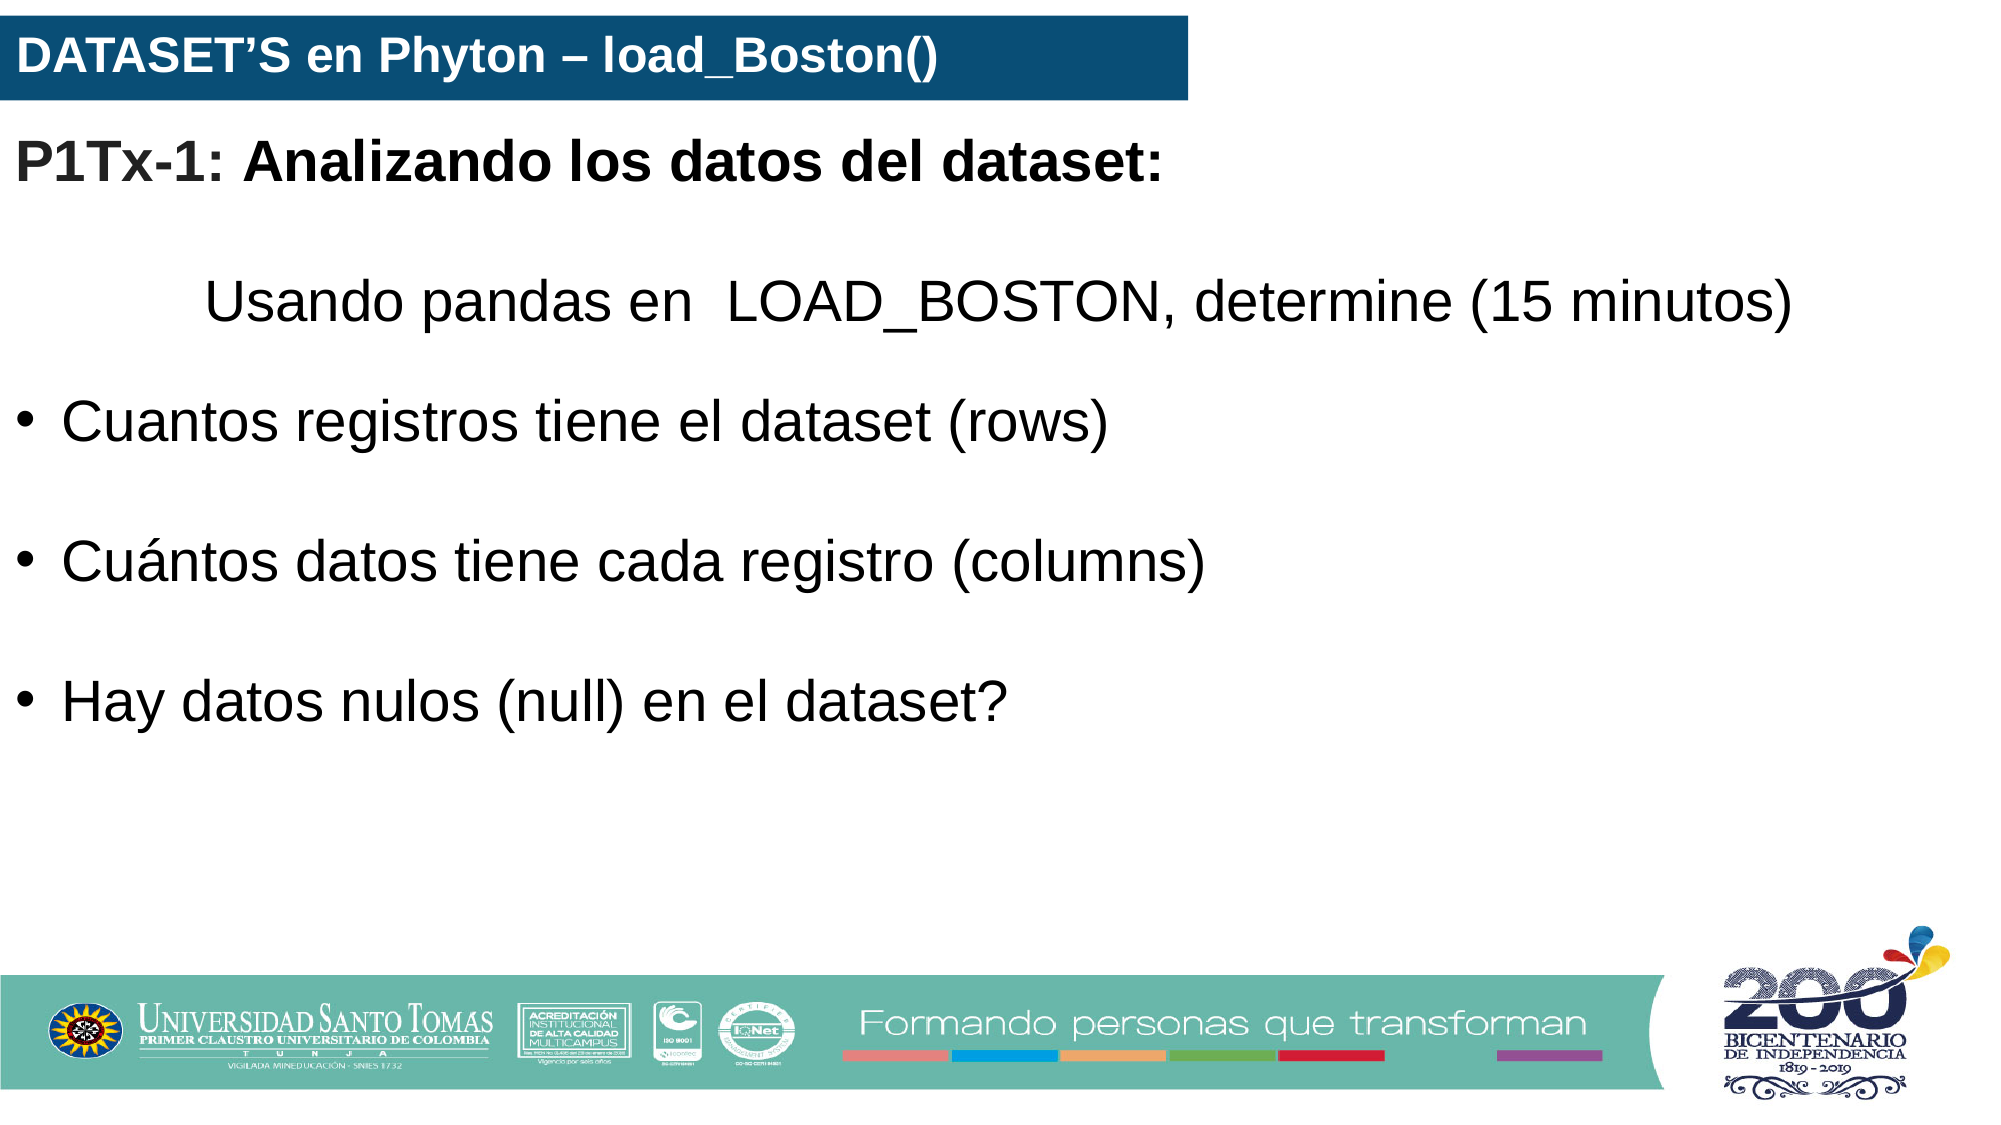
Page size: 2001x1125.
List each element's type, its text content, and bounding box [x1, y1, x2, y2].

text_box DATASET’S en Phyton – load_Boston() [0, 15, 1189, 101]
picture [0, 1, 2000, 115]
picture [0, 811, 2000, 1124]
text_box P1Tx-1: Analizando los datos del dataset: Usando pandas en LOAD_BOSTON, determine (15 minutos) Cuantos registros tiene el dataset (rows) Cuántos datos tiene cada registro (columns) Hay datos nulos (null) en el dataset? [0, 115, 2000, 811]
